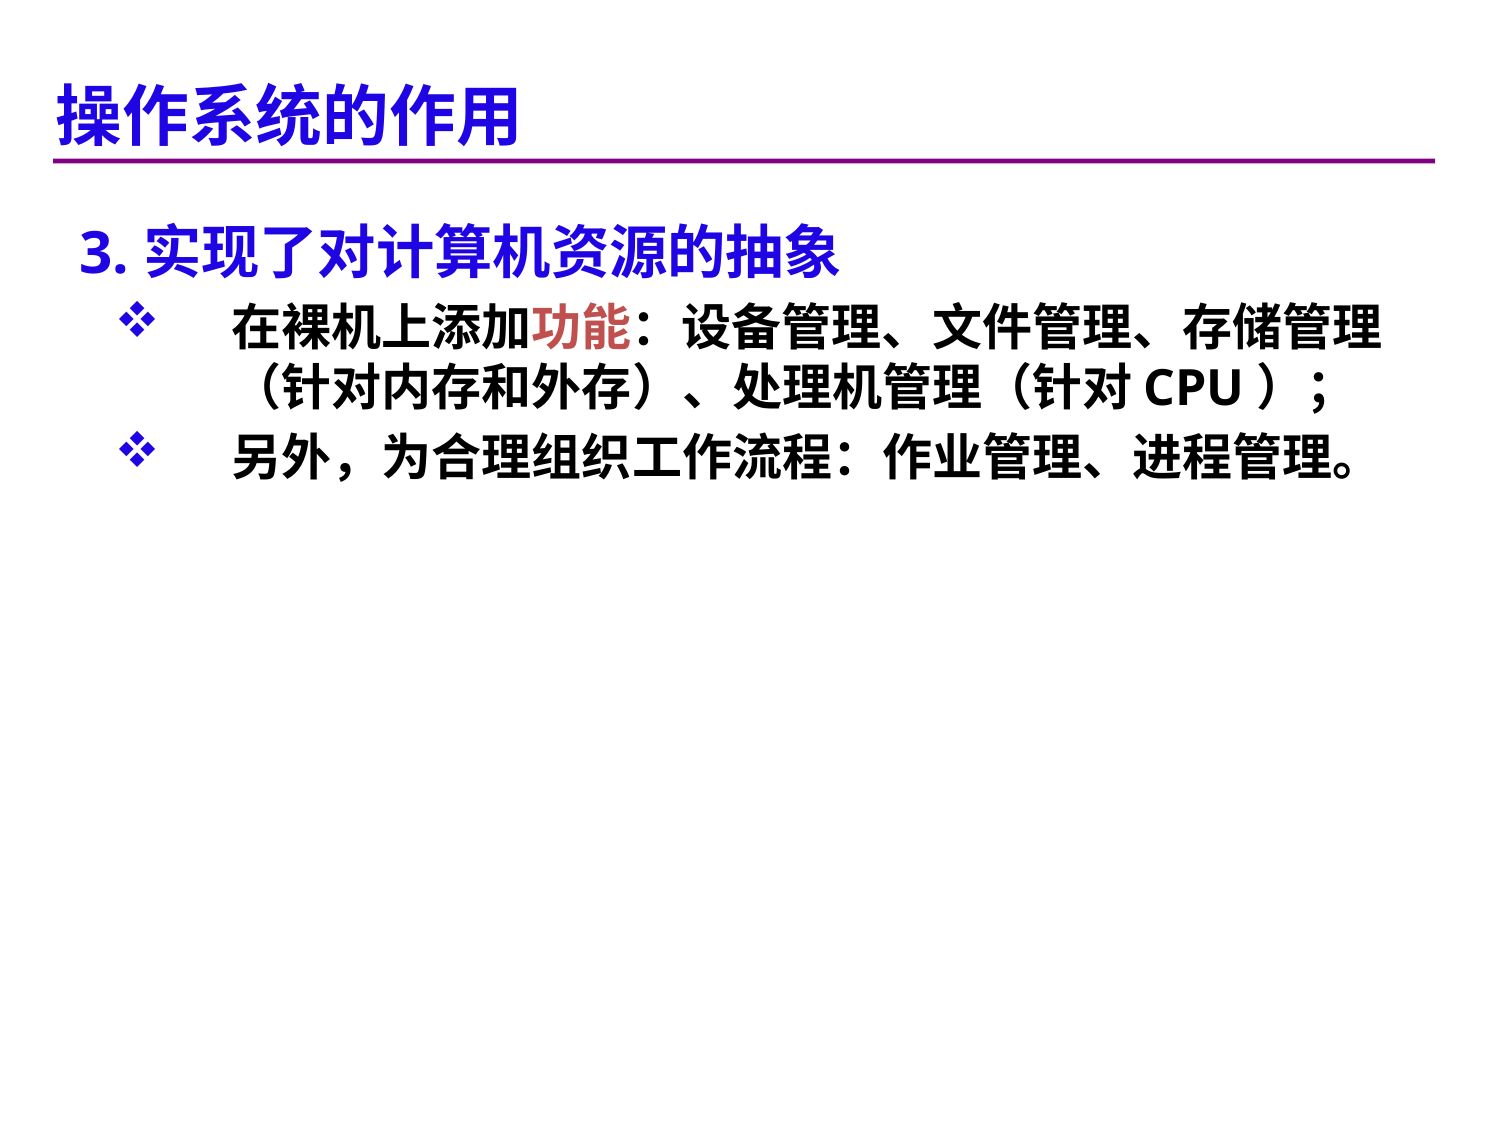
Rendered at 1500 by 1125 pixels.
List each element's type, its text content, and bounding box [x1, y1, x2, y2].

text_box 操作系统的作用 [41, 66, 1022, 139]
text_box 3.实现了对计算机资源的抽象 在裸机上添加功能：设备管理、文件管理、存储管理（针对内存和外存）、处理机管理（针对CPU）； 另外，为合理组织工作流程：作业管理、进程管理。 [64, 208, 1447, 528]
